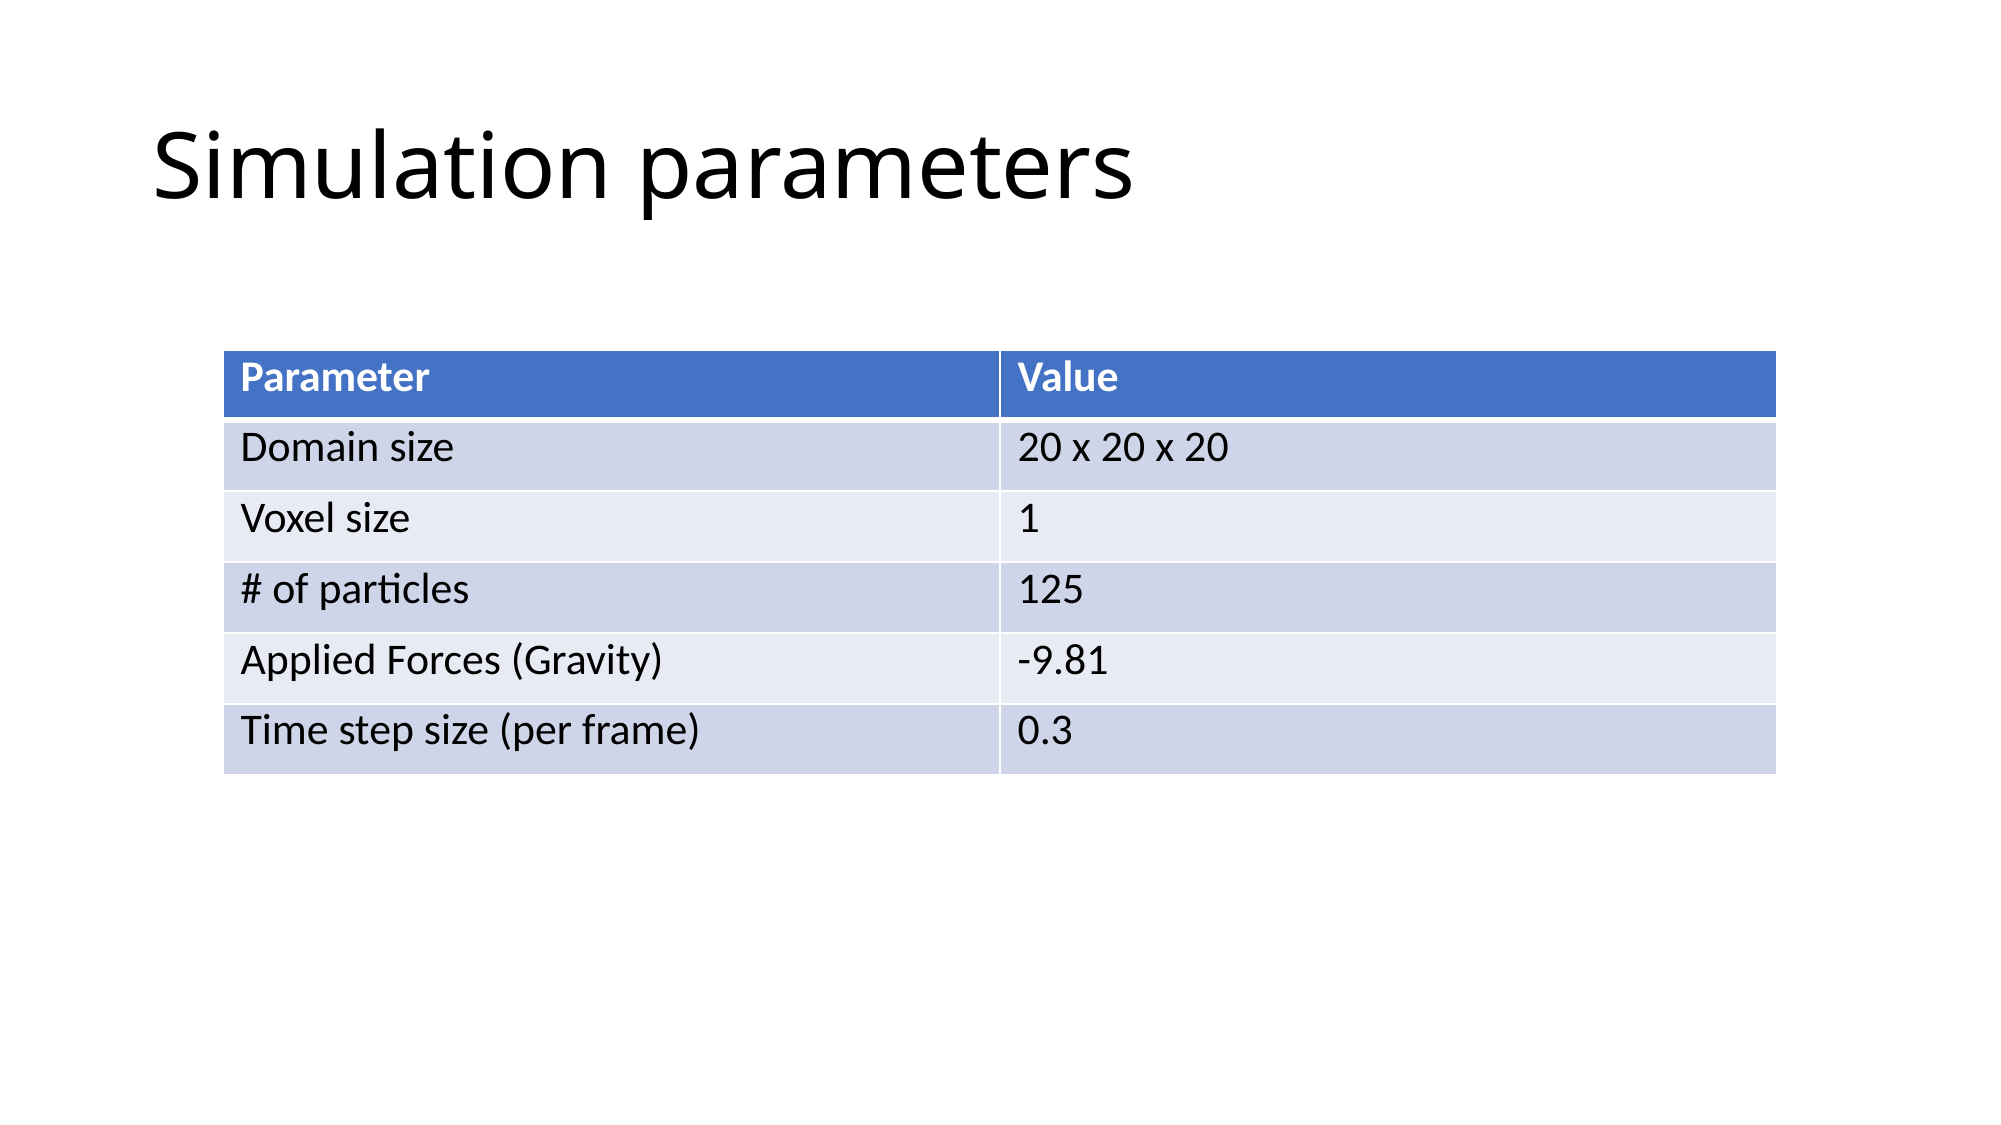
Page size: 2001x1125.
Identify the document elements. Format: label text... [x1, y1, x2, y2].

table_cell Applied Forces (Gravity) [224, 634, 999, 703]
table_header Value [1001, 351, 1776, 417]
table_cell Voxel size [224, 492, 999, 561]
table_cell 0.3 [1001, 705, 1776, 774]
table_cell Domain size [224, 423, 999, 490]
table_cell 20 x 20 x 20 [1001, 423, 1776, 490]
title Simulation parameters [137, 59, 1863, 278]
table_header Parameter [224, 351, 999, 417]
table_cell -9.81 [1001, 634, 1776, 703]
table_cell 125 [1001, 563, 1776, 632]
table_cell # of particles [224, 563, 999, 632]
table_cell Time step size (per frame) [224, 705, 999, 774]
table_cell 1 [1001, 492, 1776, 561]
